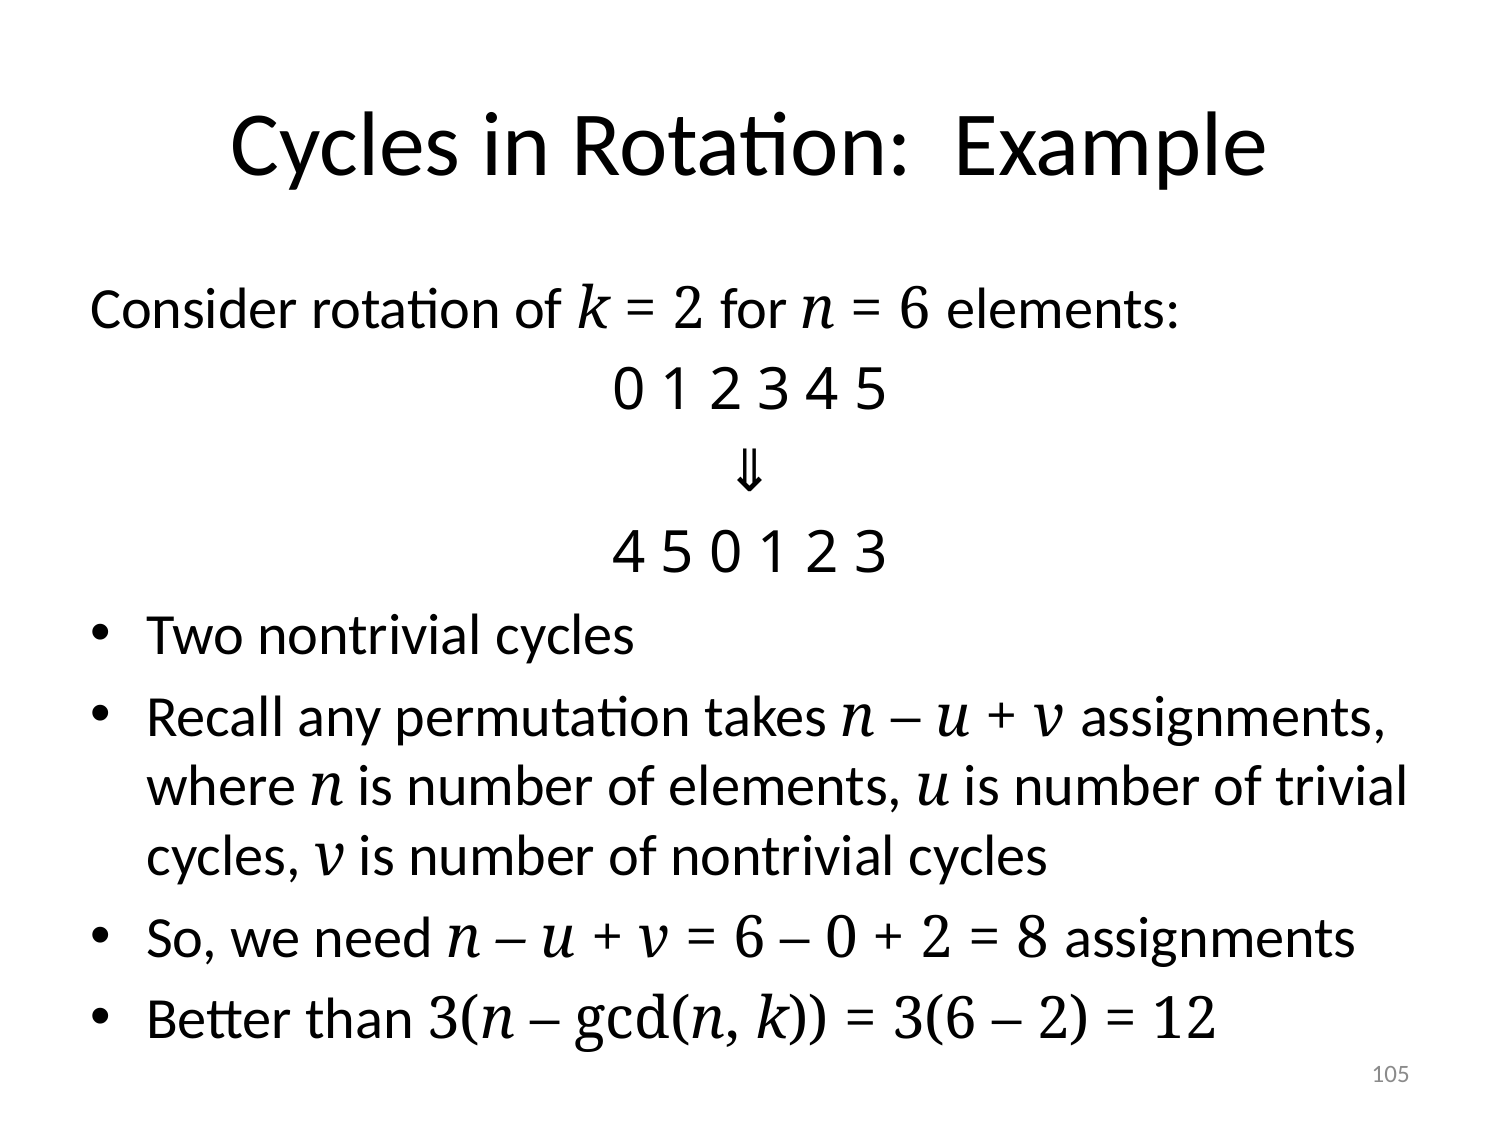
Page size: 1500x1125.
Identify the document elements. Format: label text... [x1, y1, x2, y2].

slide_number 105 [1074, 1042, 1425, 1103]
title Cycles in Rotation: Example [75, 45, 1425, 233]
list Consider rotation of k = 2 for n = 6 elements: 0 1 2 3 4 5 ⇓ 4 5 0 1 2 3 Two nontrivial cycles Recall any permutation takes n – u + v assignments, where n is number of elements, u is number of trivial cycles, v is number of nontrivial cycles So, we need n – u + v = 6 – 0 + 2 = 8 assignments Better than 3(n – gcd(n, k)) = 3(6 – 2) = 12 [75, 262, 1425, 1103]
